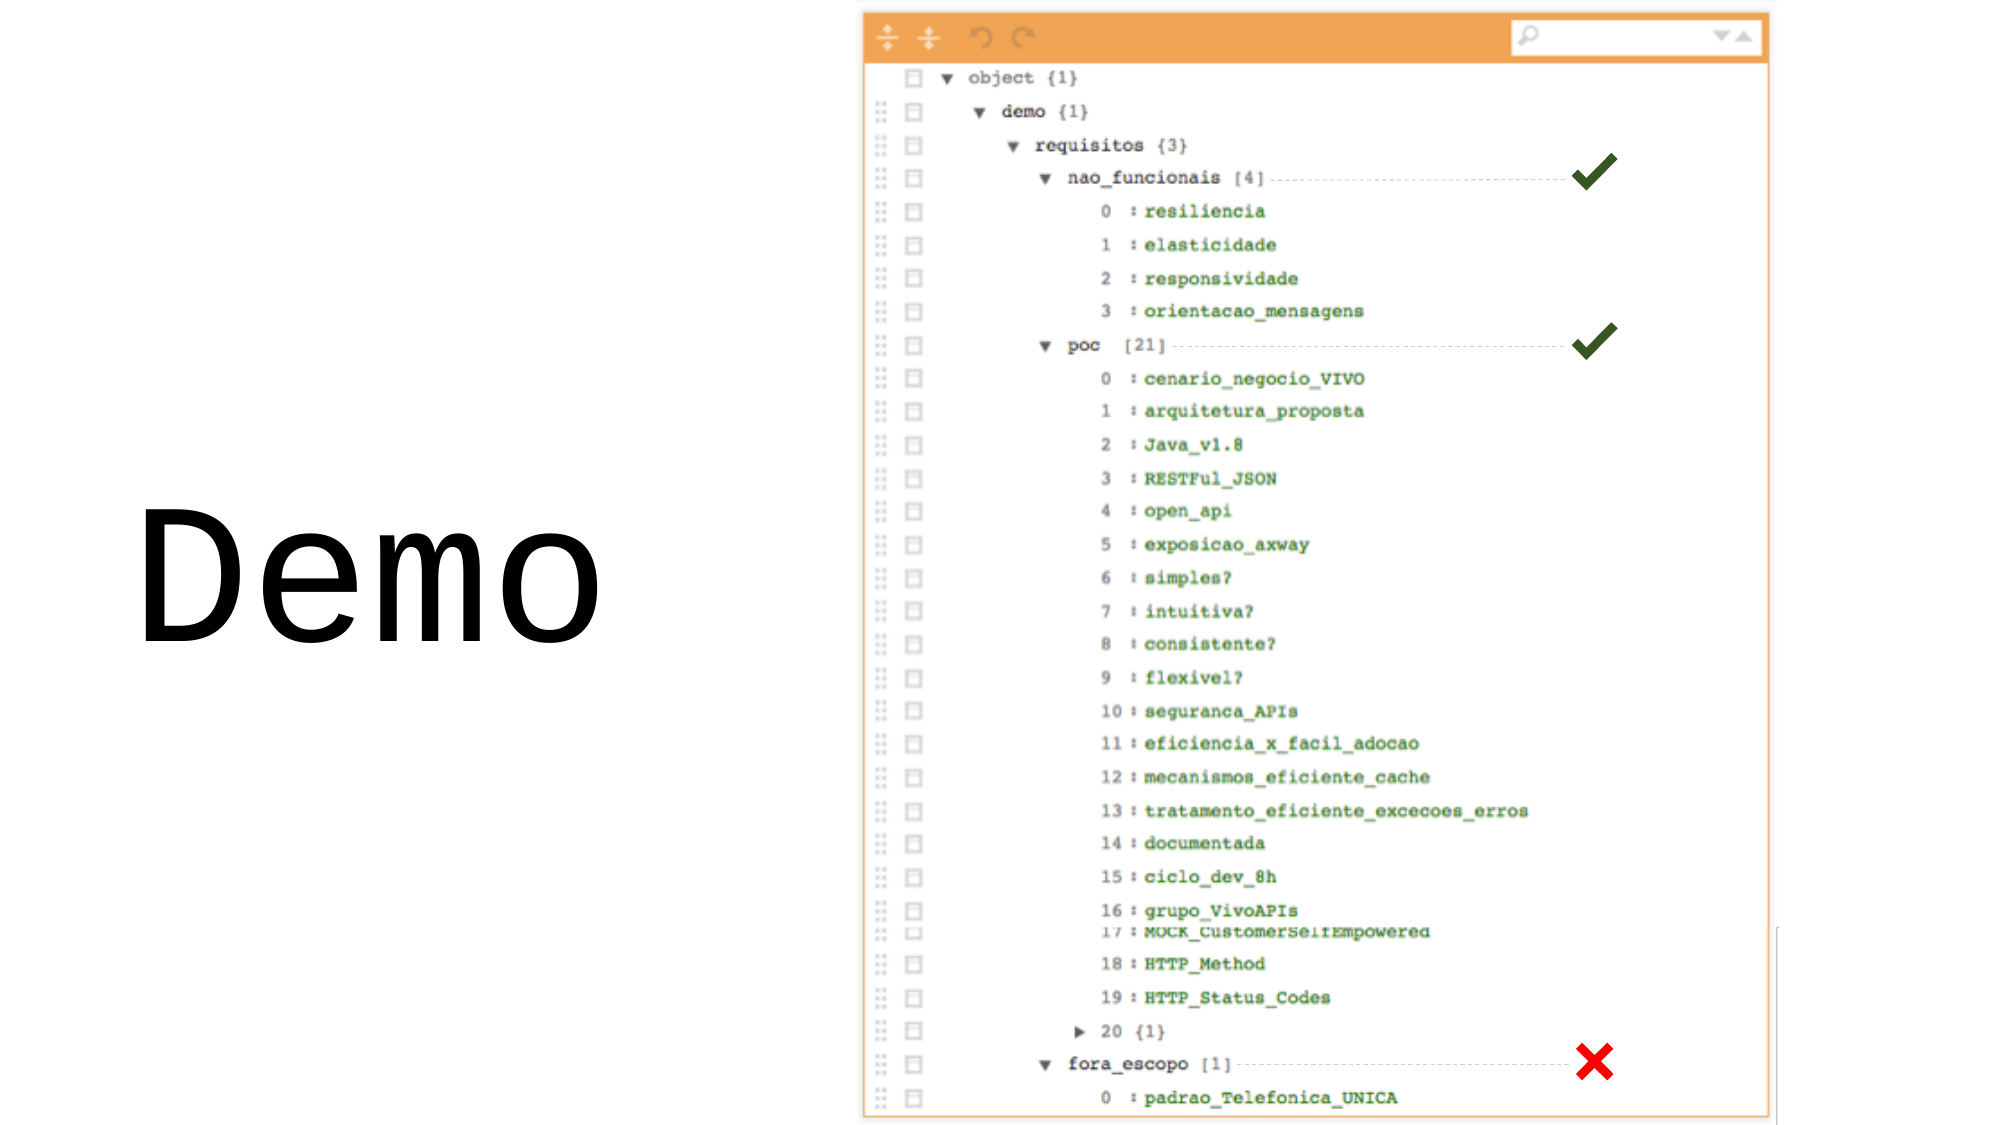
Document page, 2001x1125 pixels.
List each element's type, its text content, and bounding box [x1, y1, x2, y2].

text_box Demo [116, 434, 626, 689]
picture [856, 0, 1779, 1125]
